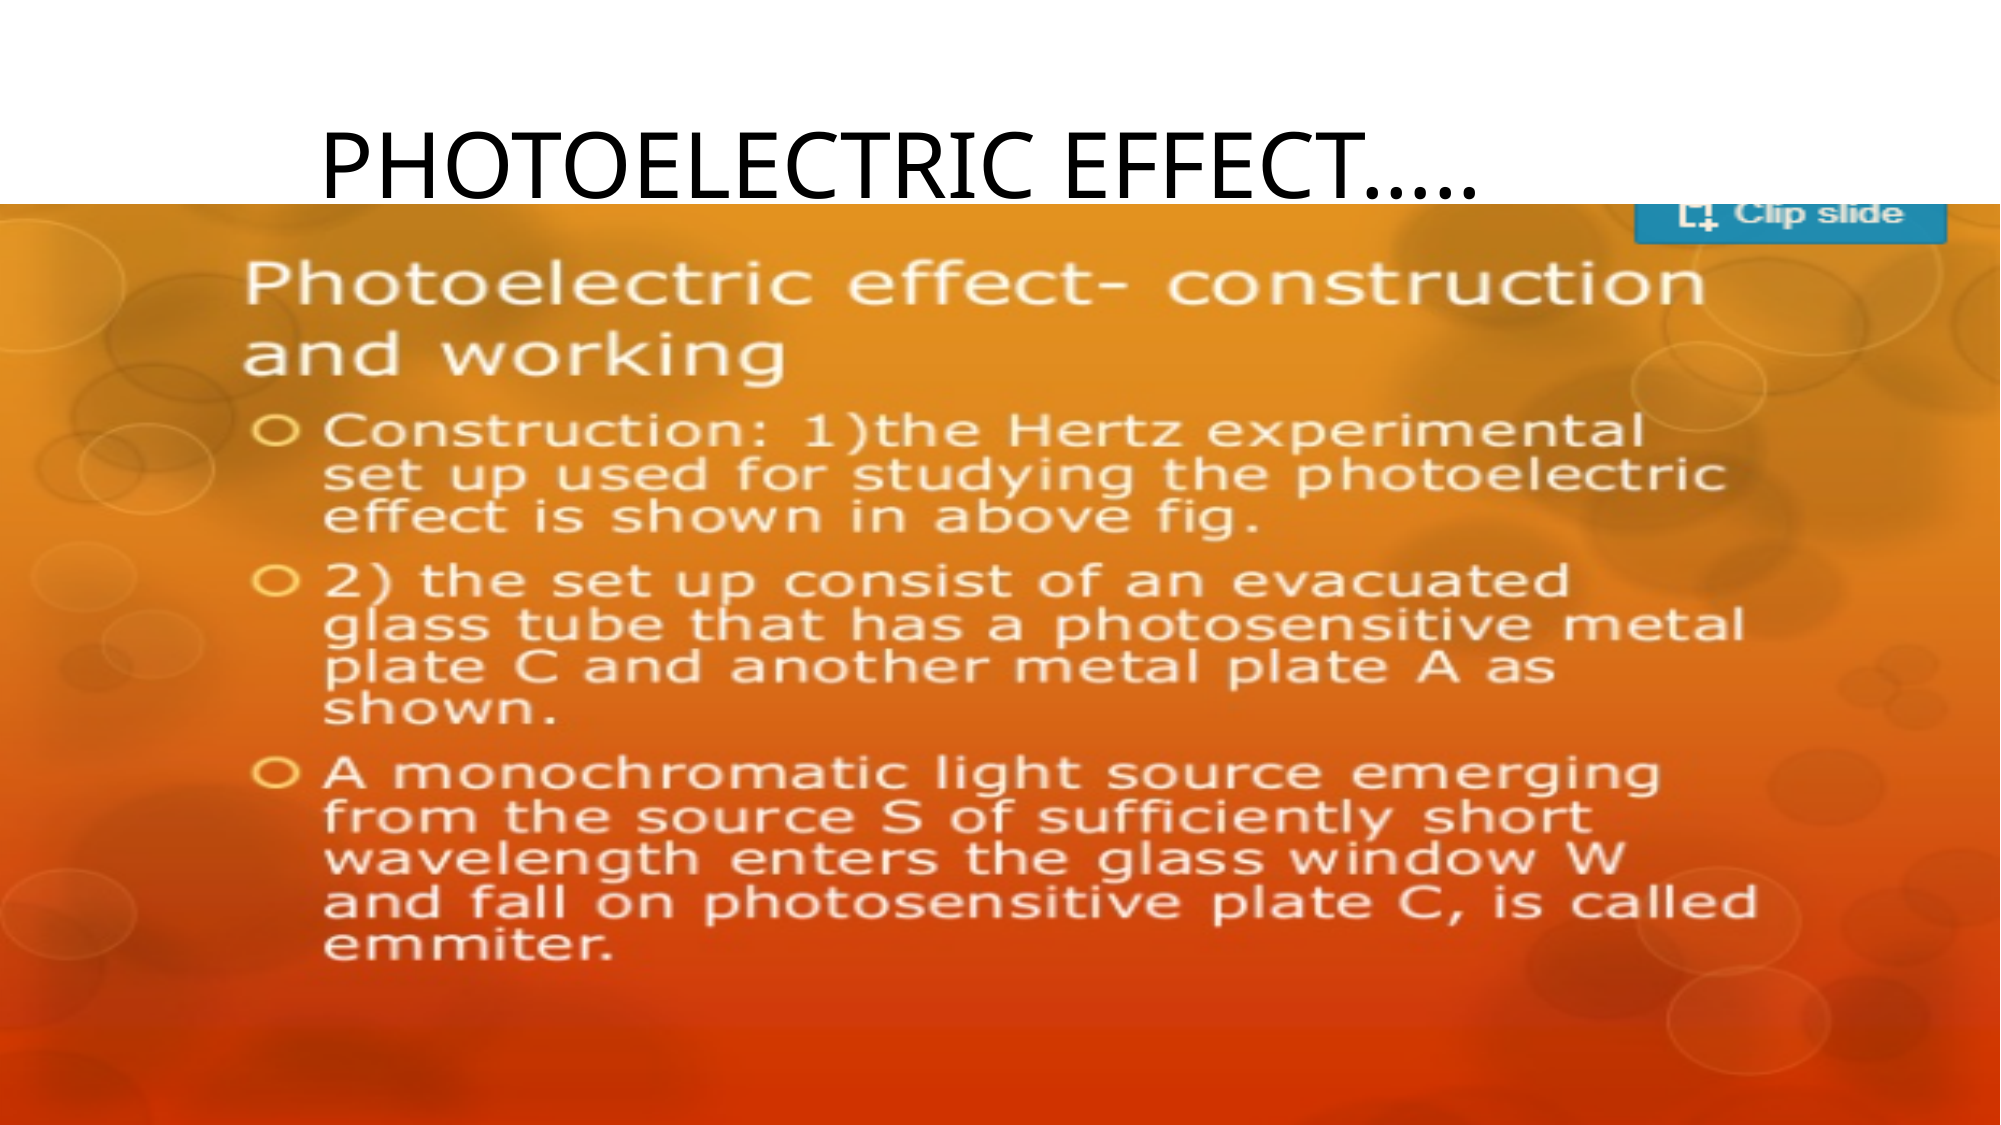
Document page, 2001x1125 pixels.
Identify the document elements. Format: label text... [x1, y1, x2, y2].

title PHOTOELECTRIC EFFECT….. [137, 59, 1863, 204]
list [0, 204, 2000, 1125]
